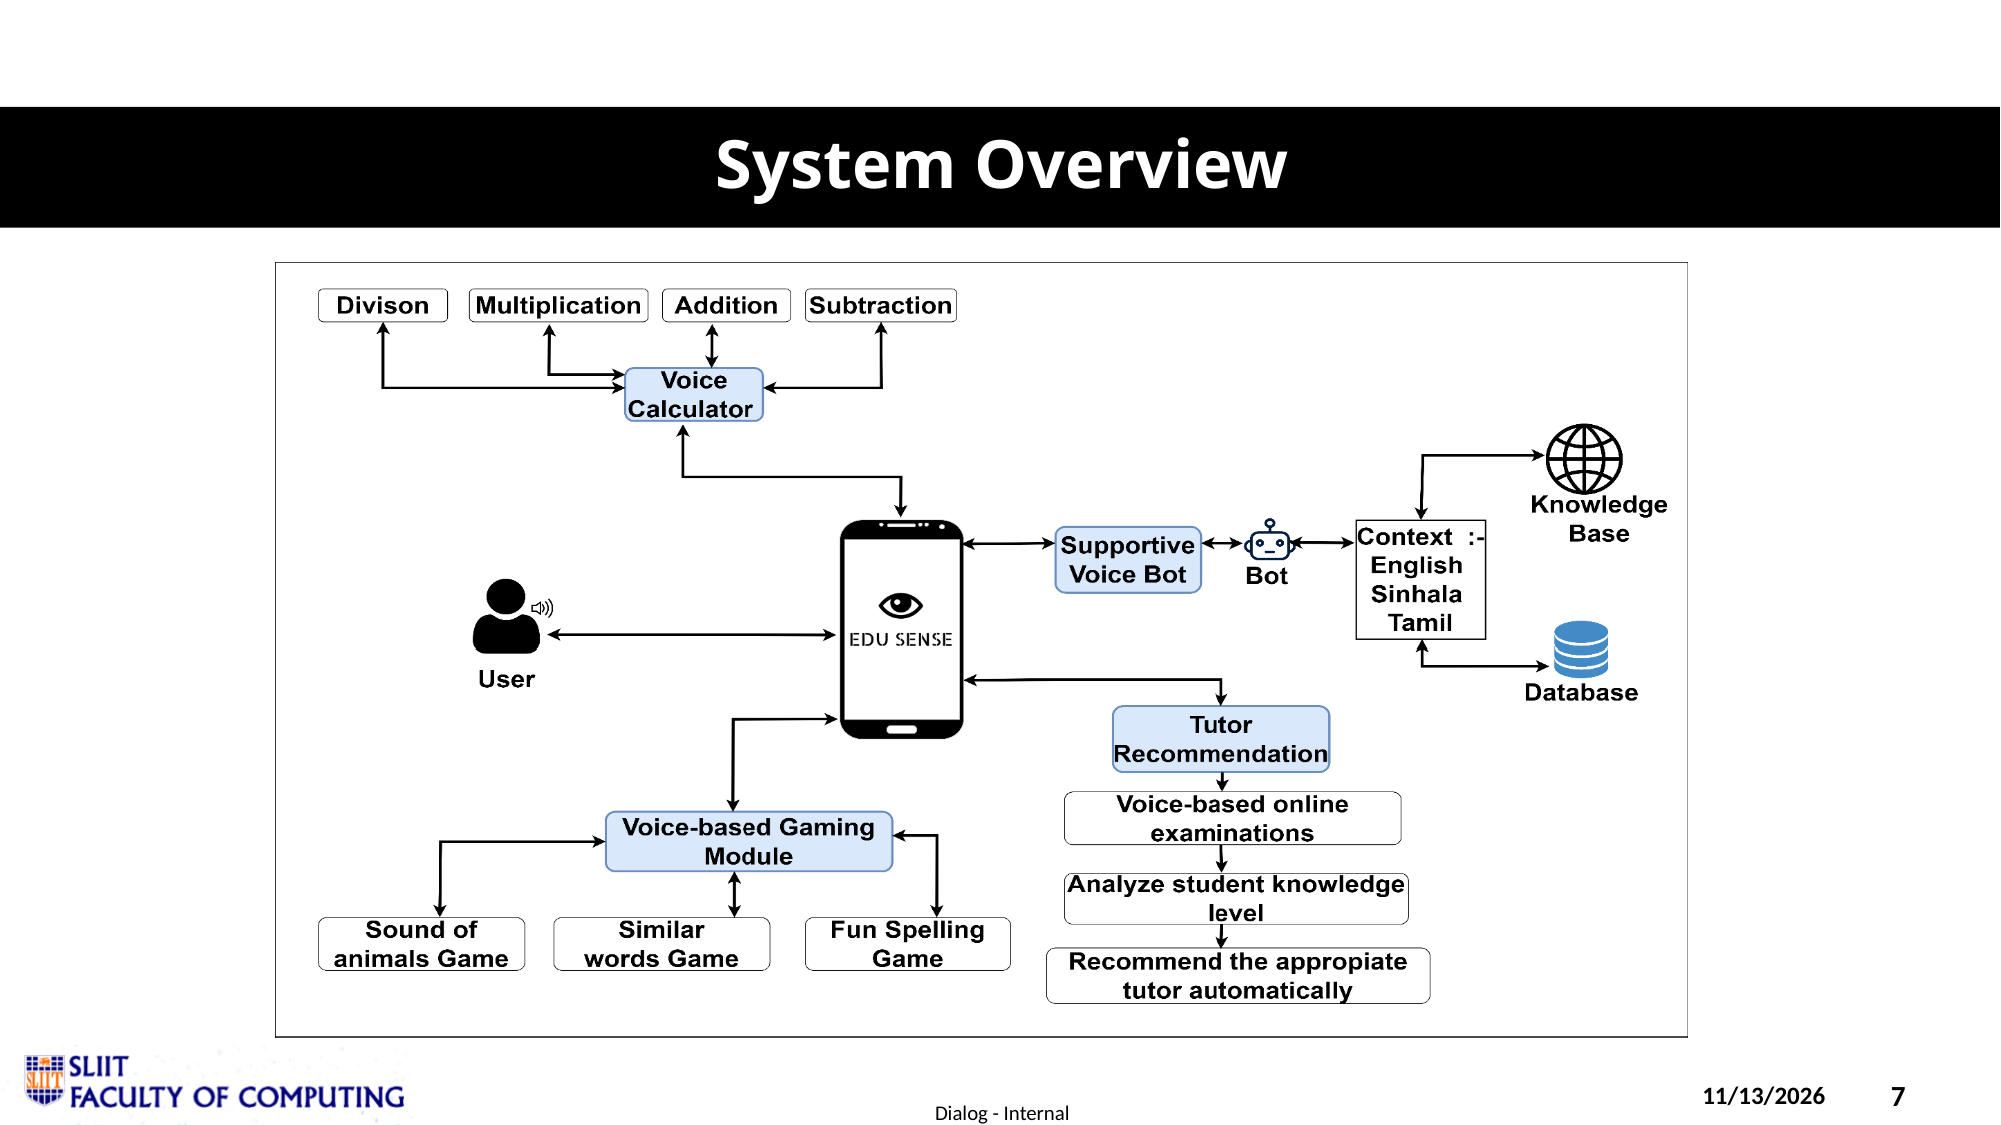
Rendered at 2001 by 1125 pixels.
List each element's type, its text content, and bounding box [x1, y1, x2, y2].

text_box [0, 106, 2000, 229]
text_box System Overview [91, 105, 1931, 228]
picture [274, 262, 1688, 1038]
picture [0, 1045, 413, 1125]
